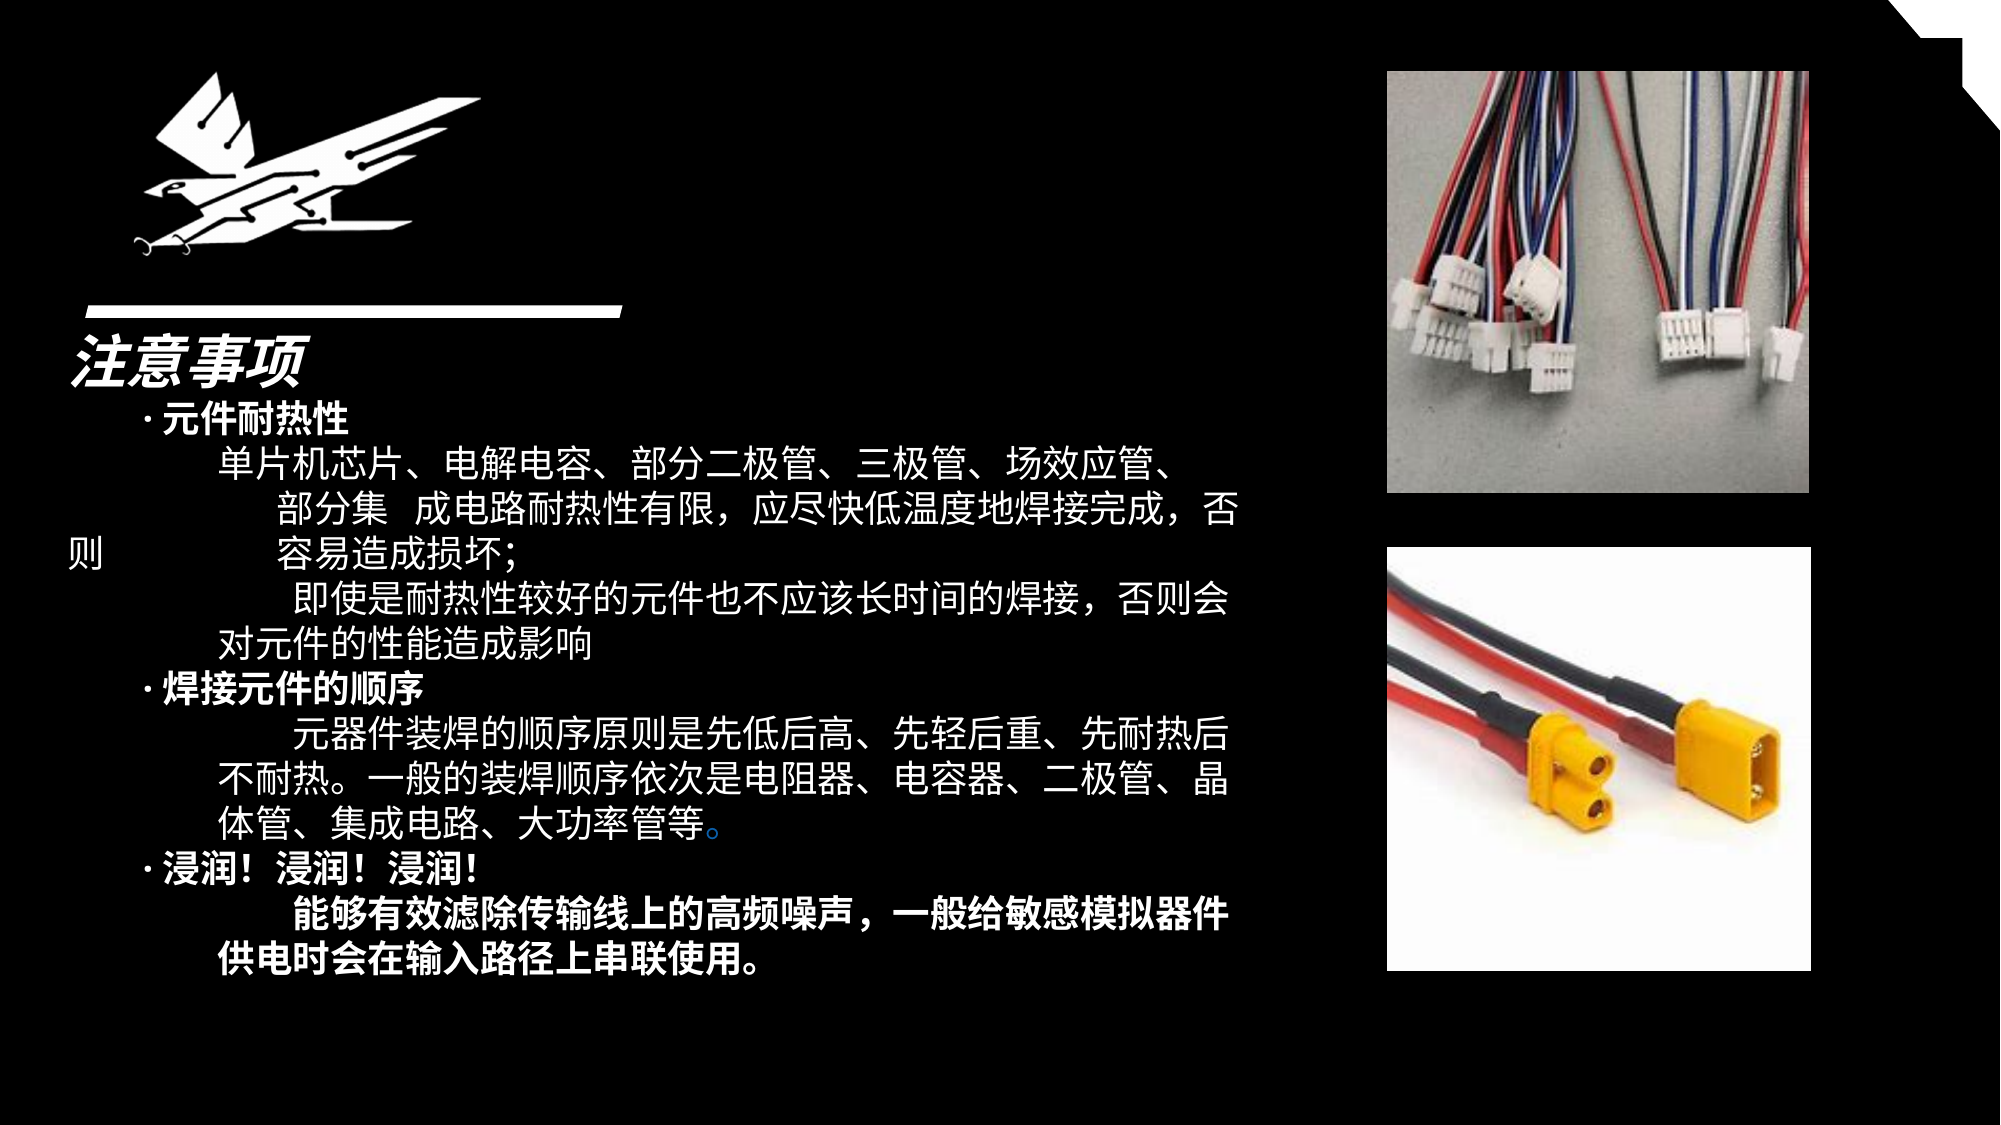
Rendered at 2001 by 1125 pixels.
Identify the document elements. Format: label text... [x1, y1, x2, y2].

picture [1387, 71, 1810, 494]
text_box 注意事项 ·元件耐热性 单片机芯片、电解电容、部分二极管、三极管、场效应管、 部分集 成电路耐热性有限，应尽快低温度地焊接完成，否则 容易造成损坏； 即使是耐热性较好的元件也不应该长时间的焊接，否则会对元件的性能造成影响 ·焊接元件的顺序 元器件装焊的顺序原则是先低后高、先轻后重、先耐热后不耐热。一般的装焊顺序依次是电阻器、电容器、二极管、晶体管、集成电路、大功率管等。 ·浸润！浸润！浸润！ 能够有效滤除传输线上的高频噪声，一般给敏感模拟器件供电时会在输入路径上串联使用。 [0, 318, 1265, 988]
picture [1387, 547, 1811, 972]
picture [0, 0, 1126, 793]
text_box [1888, 0, 2000, 131]
